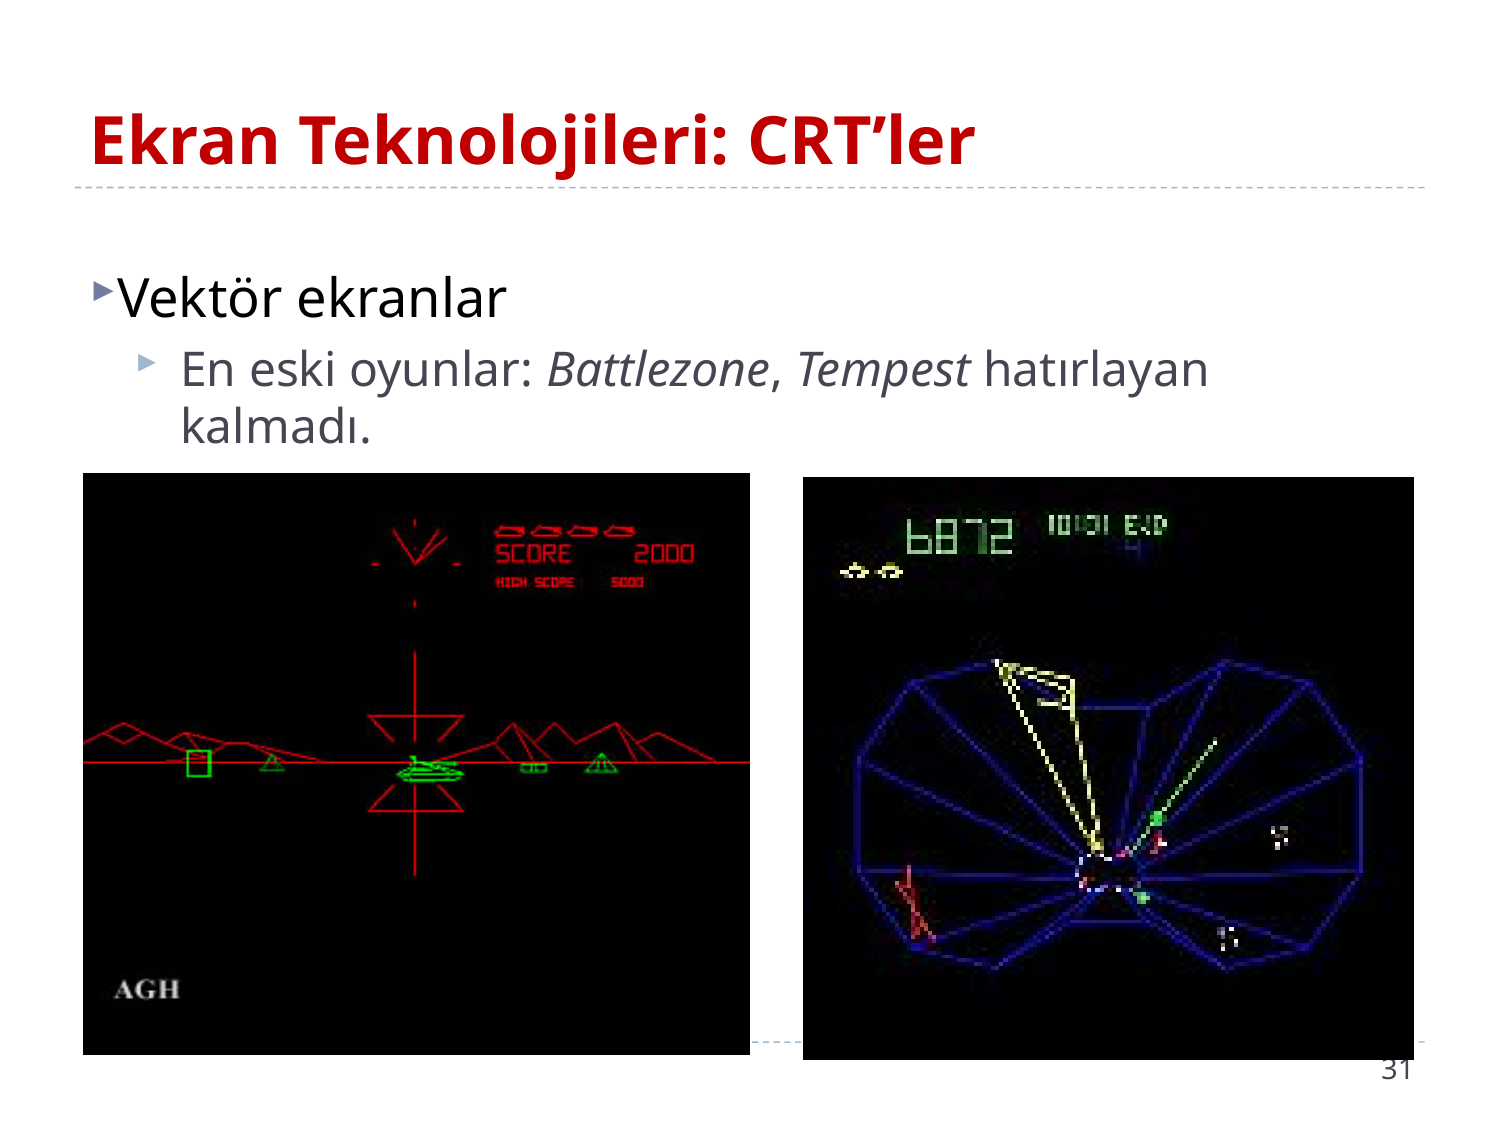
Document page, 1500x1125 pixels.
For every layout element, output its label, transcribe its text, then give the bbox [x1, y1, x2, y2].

picture [803, 477, 1414, 1061]
slide_number 31 [1080, 1042, 1430, 1103]
title Ekran Teknolojileri: CRT’ler [75, 37, 1317, 238]
list Vektör ekranlar En eski oyunlar: Battlezone, Tempest hatırlayan kalmadı. [75, 255, 1338, 993]
picture [82, 473, 750, 1055]
